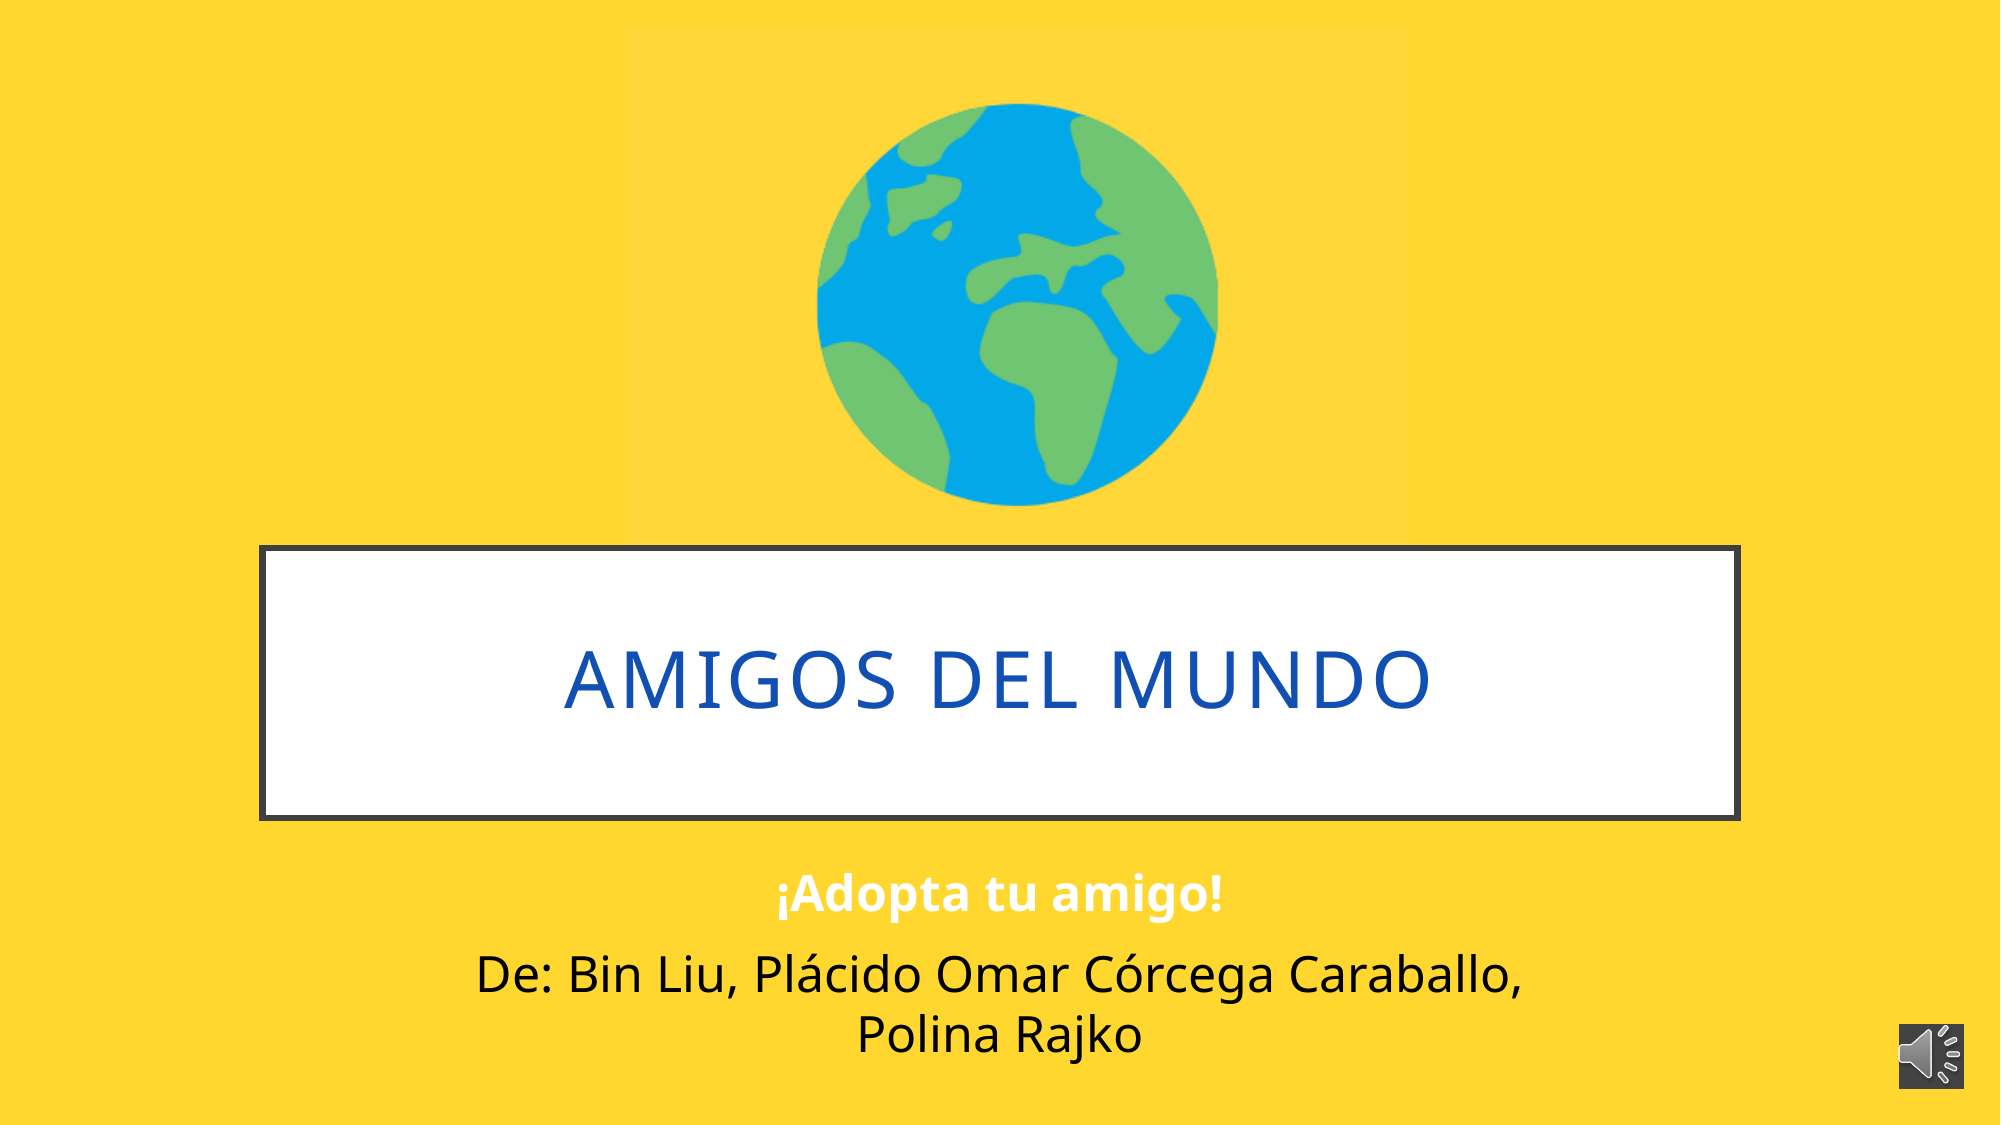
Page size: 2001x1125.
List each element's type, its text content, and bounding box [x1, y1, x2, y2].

subtitle ¡Adopta tu amigo! De: Bin Liu, Plácido Omar Córcega Caraballo, Polina Rajko [442, 854, 1558, 1058]
picture [1897, 1022, 1965, 1090]
title Amigos del Mundo [259, 545, 1741, 821]
picture [627, 26, 1409, 808]
